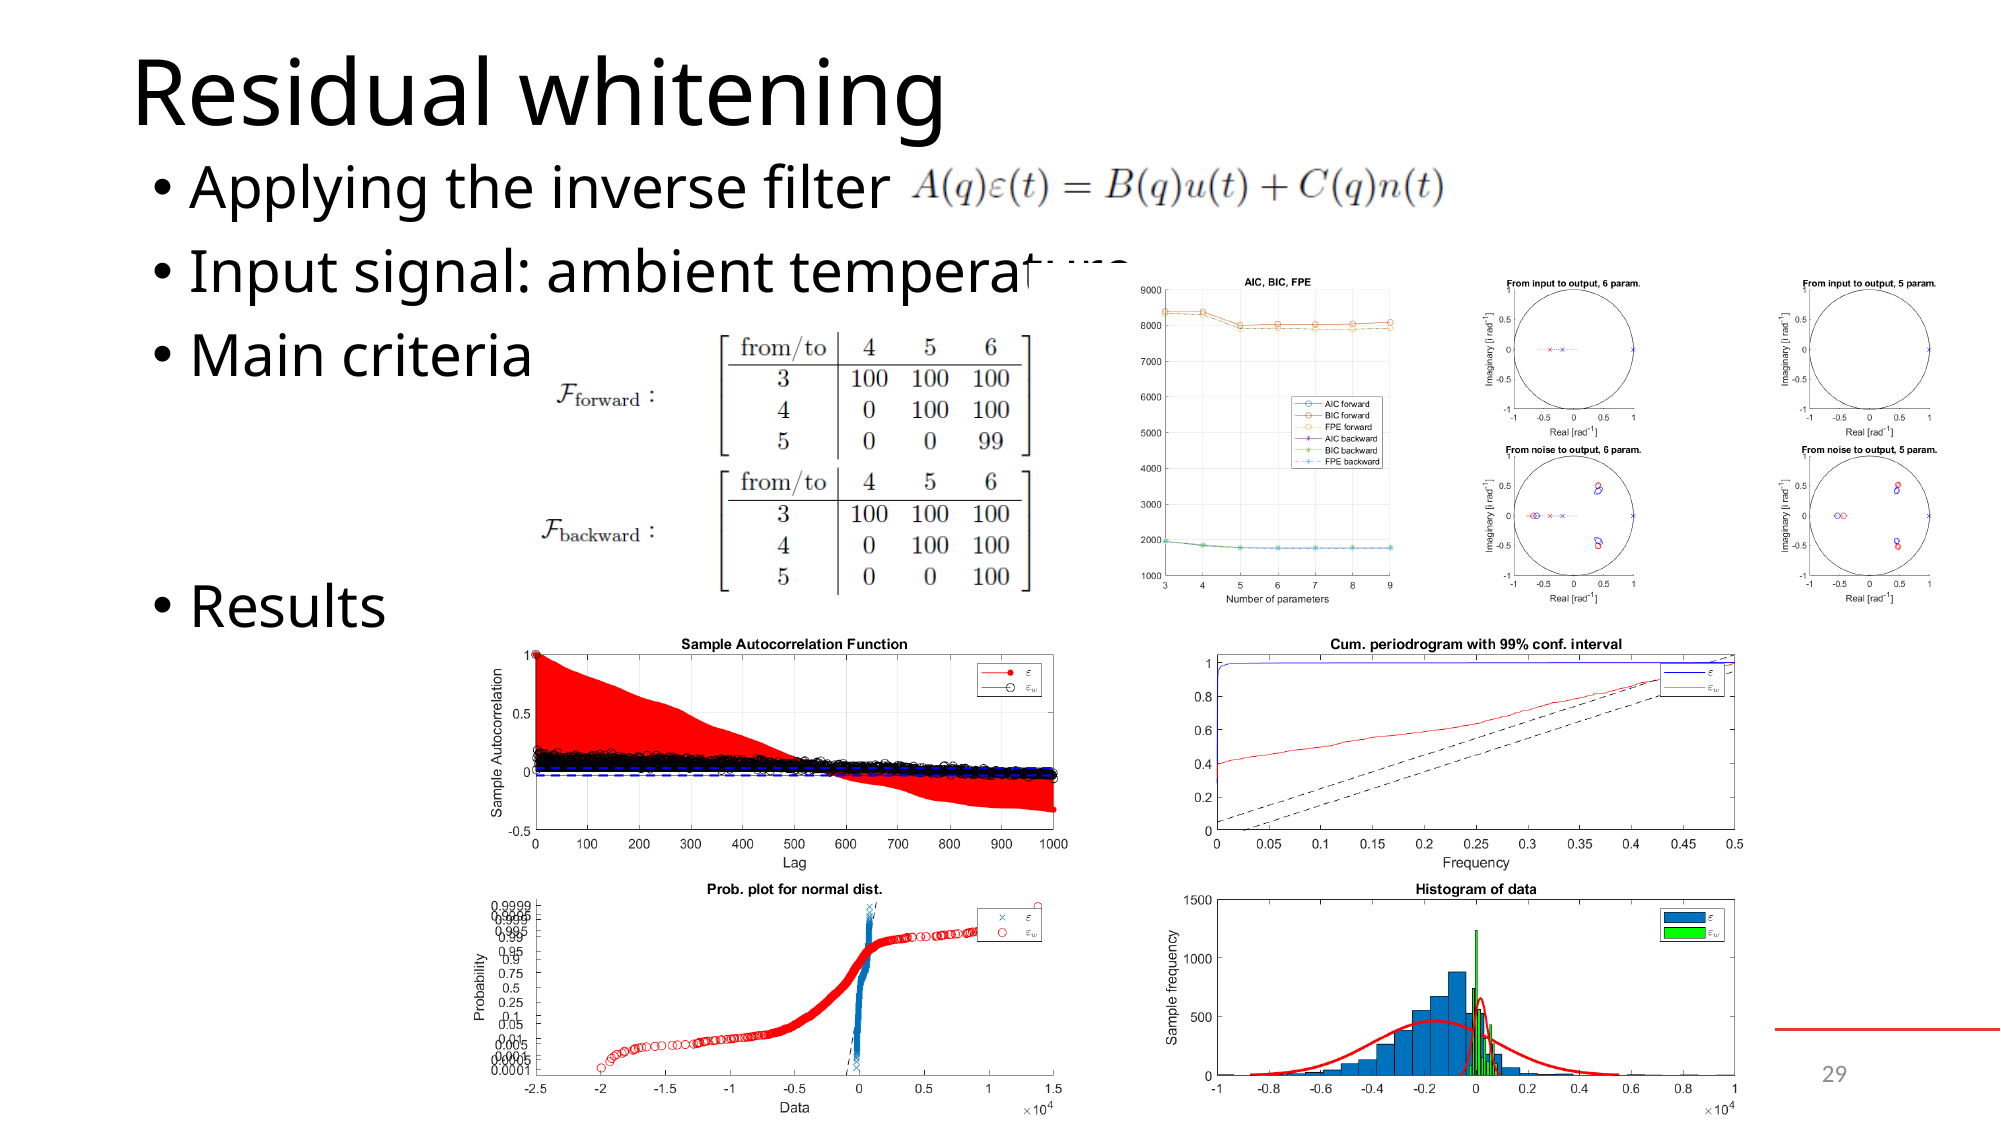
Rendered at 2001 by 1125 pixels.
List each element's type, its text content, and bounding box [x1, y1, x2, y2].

text_box [137, 234, 1210, 1103]
picture [541, 263, 2000, 614]
slide_number 29 [1754, 1042, 1863, 1103]
text_box Applying the inverse filter of Input signal: ambient temperature Main criteria Results [137, 205, 1210, 234]
picture [457, 615, 1754, 1125]
picture [909, 150, 1449, 220]
title Residual whitening [115, 0, 1841, 205]
